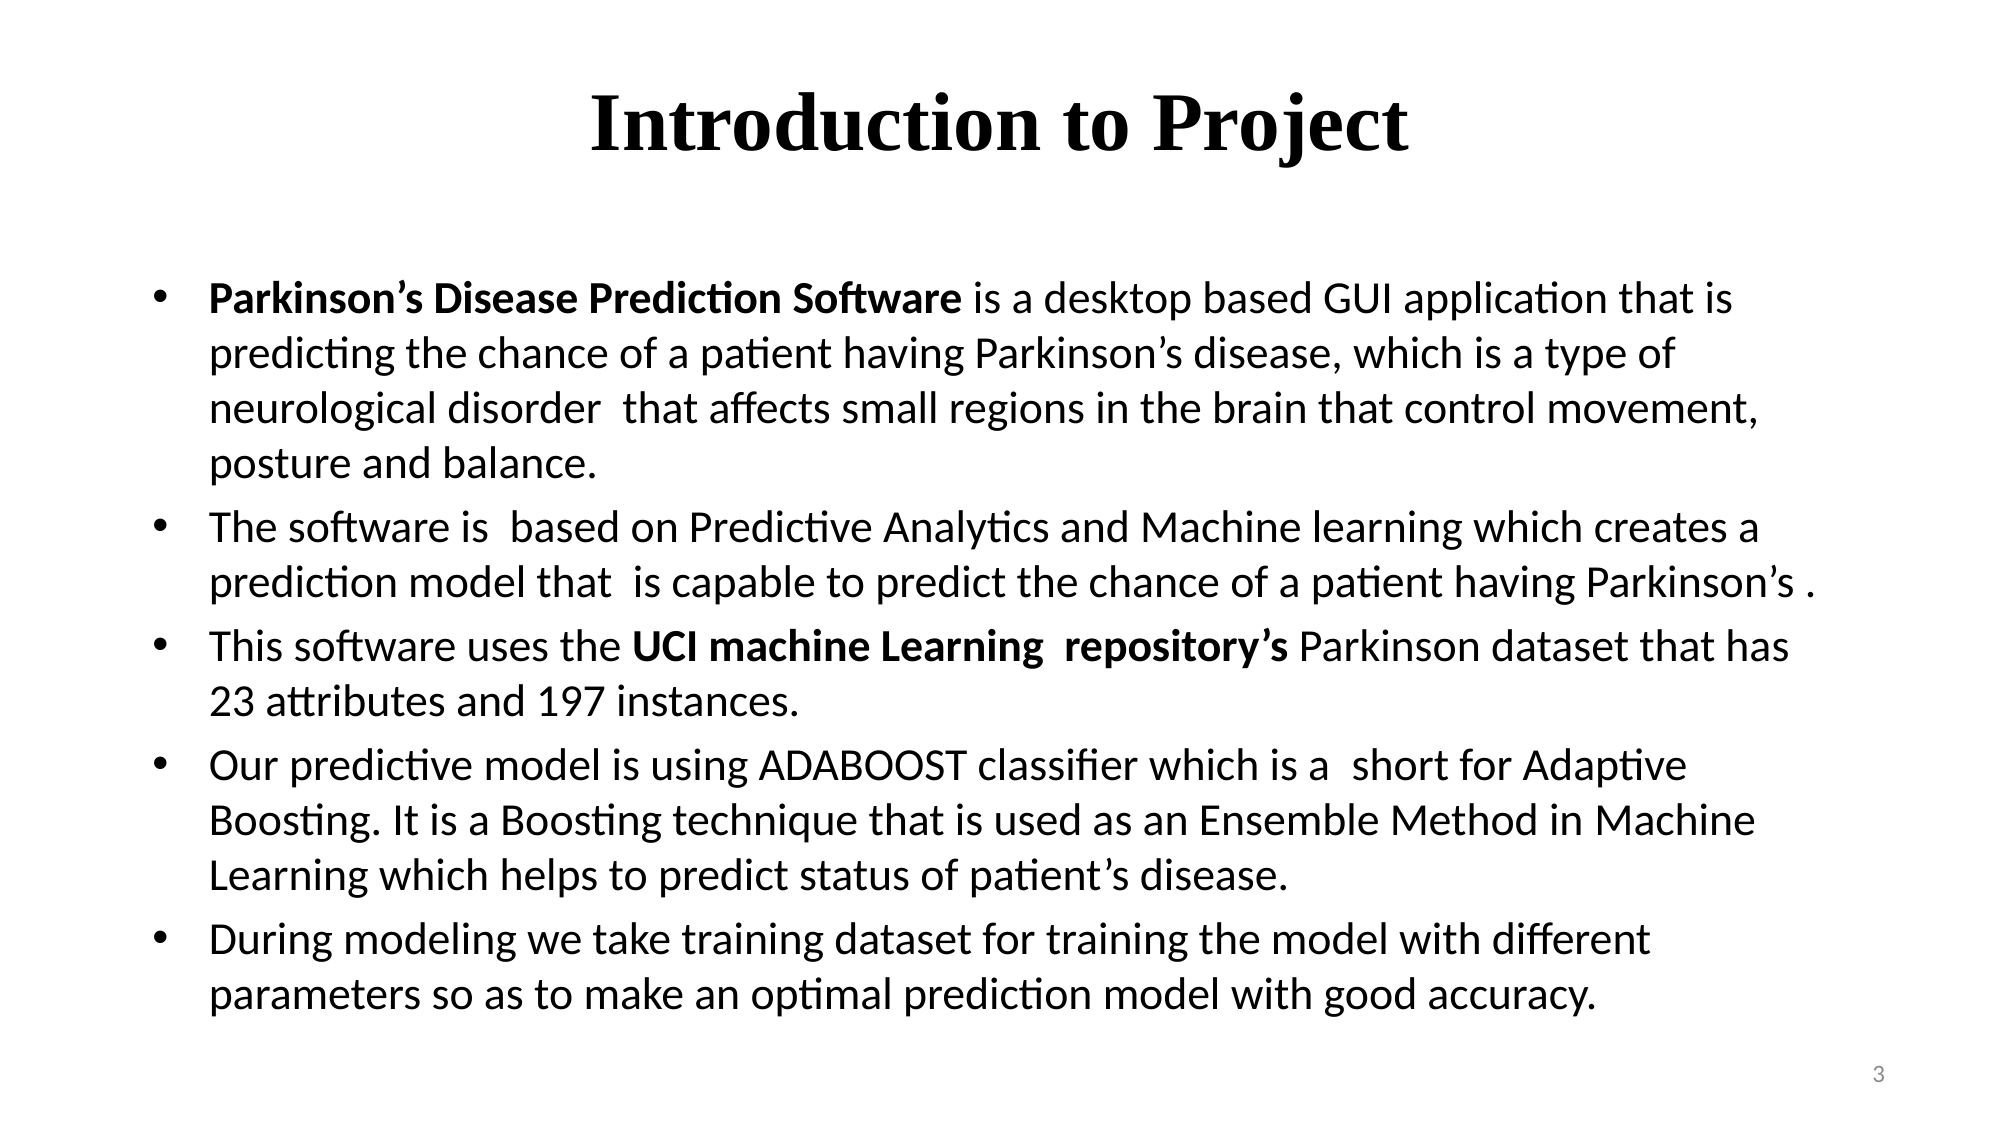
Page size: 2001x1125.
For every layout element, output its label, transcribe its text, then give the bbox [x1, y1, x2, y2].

list Parkinson’s Disease Prediction Software is a desktop based GUI application that is predicting the chance of a patient having Parkinson’s disease, which is a type of neurological disorder that affects small regions in the brain that control movement, posture and balance. The software is based on Predictive Analytics and Machine learning which creates a prediction model that is capable to predict the chance of a patient having Parkinson’s . This software uses the UCI machine Learning repository’s Parkinson dataset that has 23 attributes and 197 instances. Our predictive model is using ADABOOST classifier which is a short for Adaptive Boosting. It is a Boosting technique that is used as an Ensemble Method in Machine Learning which helps to predict status of patient’s disease. During modeling we take training dataset for training the model with different parameters so as to make an optimal prediction model with good accuracy. [137, 196, 1863, 1103]
title Introduction to Project [137, 29, 1863, 196]
slide_number 3 [1433, 1042, 1900, 1103]
